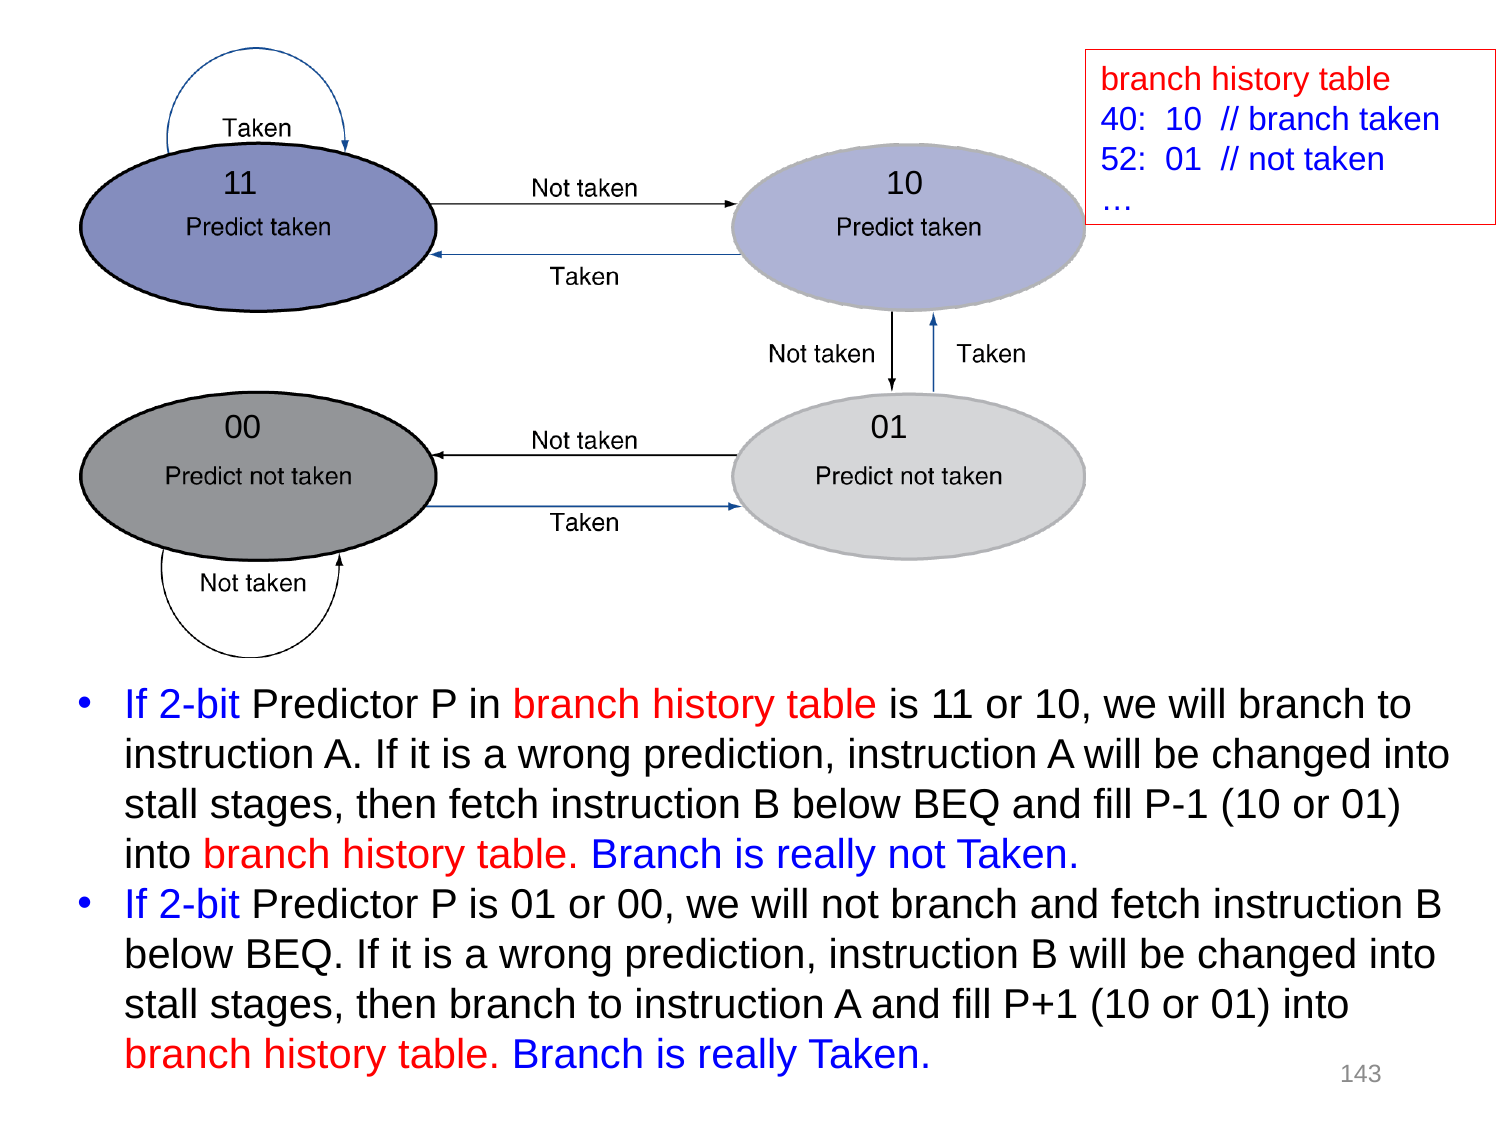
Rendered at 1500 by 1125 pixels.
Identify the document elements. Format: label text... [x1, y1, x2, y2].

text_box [79, 47, 1086, 659]
text_box If 2-bit Predictor P in branch history table is 11 or 10, we will branch to instruction A. If it is a wrong prediction, instruction A will be changed into stall stages, then fetch instruction B below BEQ and fill P-1 (10 or 01) into branch history table. Branch is really not Taken. If 2-bit Predictor P is 01 or 00, we will not branch and fetch instruction B below BEQ. If it is a wrong prediction, instruction B will be changed into stall stages, then branch to instruction A and fill P+1 (10 or 01) into branch history table. Branch is really Taken. [62, 669, 1471, 1125]
text_box branch history table 40: 10 // branch taken 52: 01 // not taken … [1086, 49, 1496, 225]
